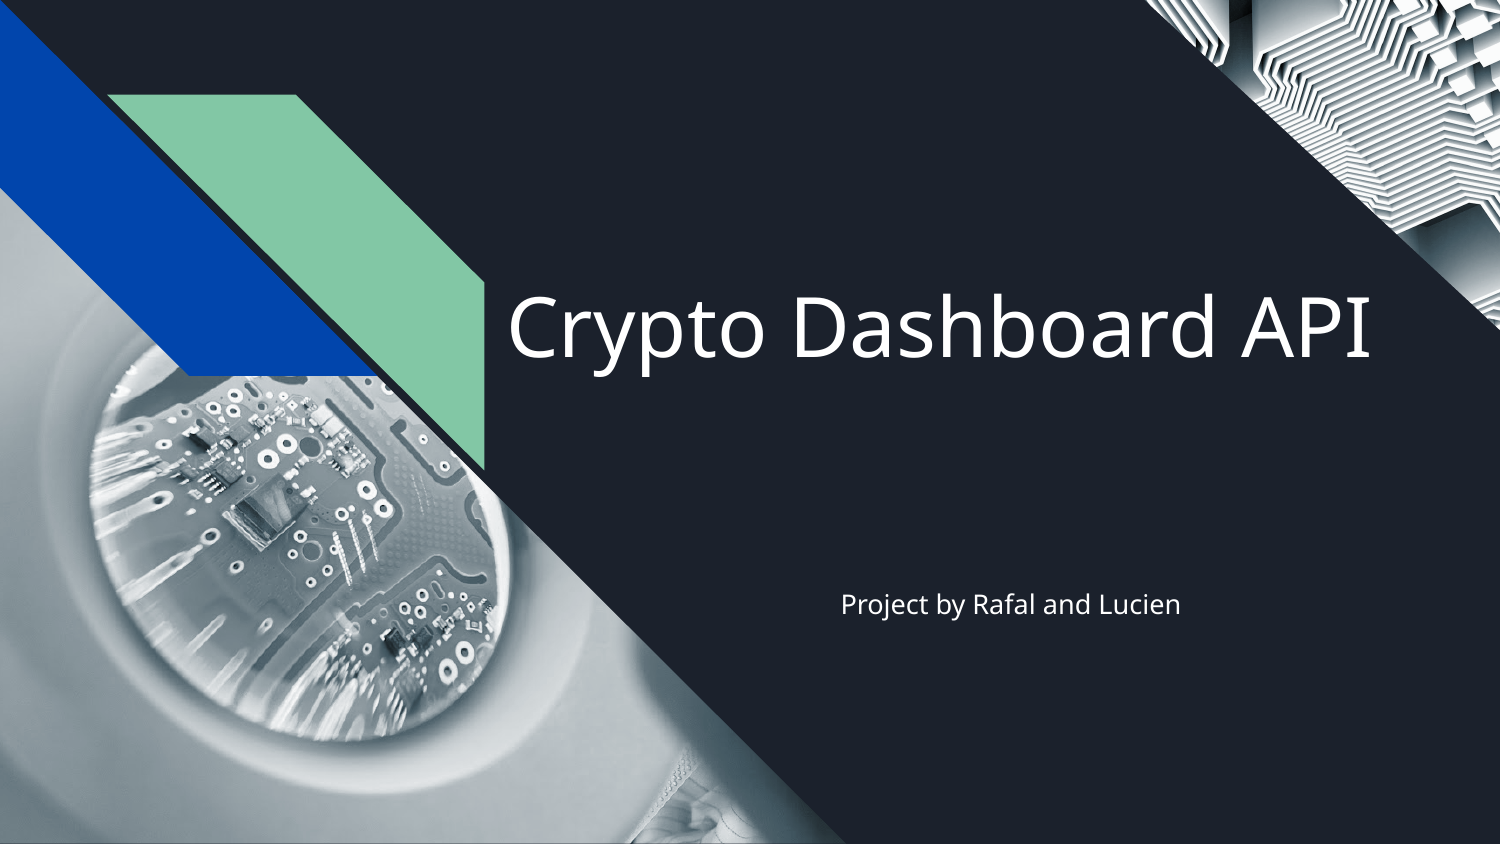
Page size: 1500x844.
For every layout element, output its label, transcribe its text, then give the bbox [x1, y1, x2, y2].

picture [1144, 0, 1500, 258]
picture [0, 189, 847, 844]
subtitle Project by Rafal and Lucien [825, 567, 1395, 690]
title Crypto Dashboard API [491, 258, 1500, 518]
